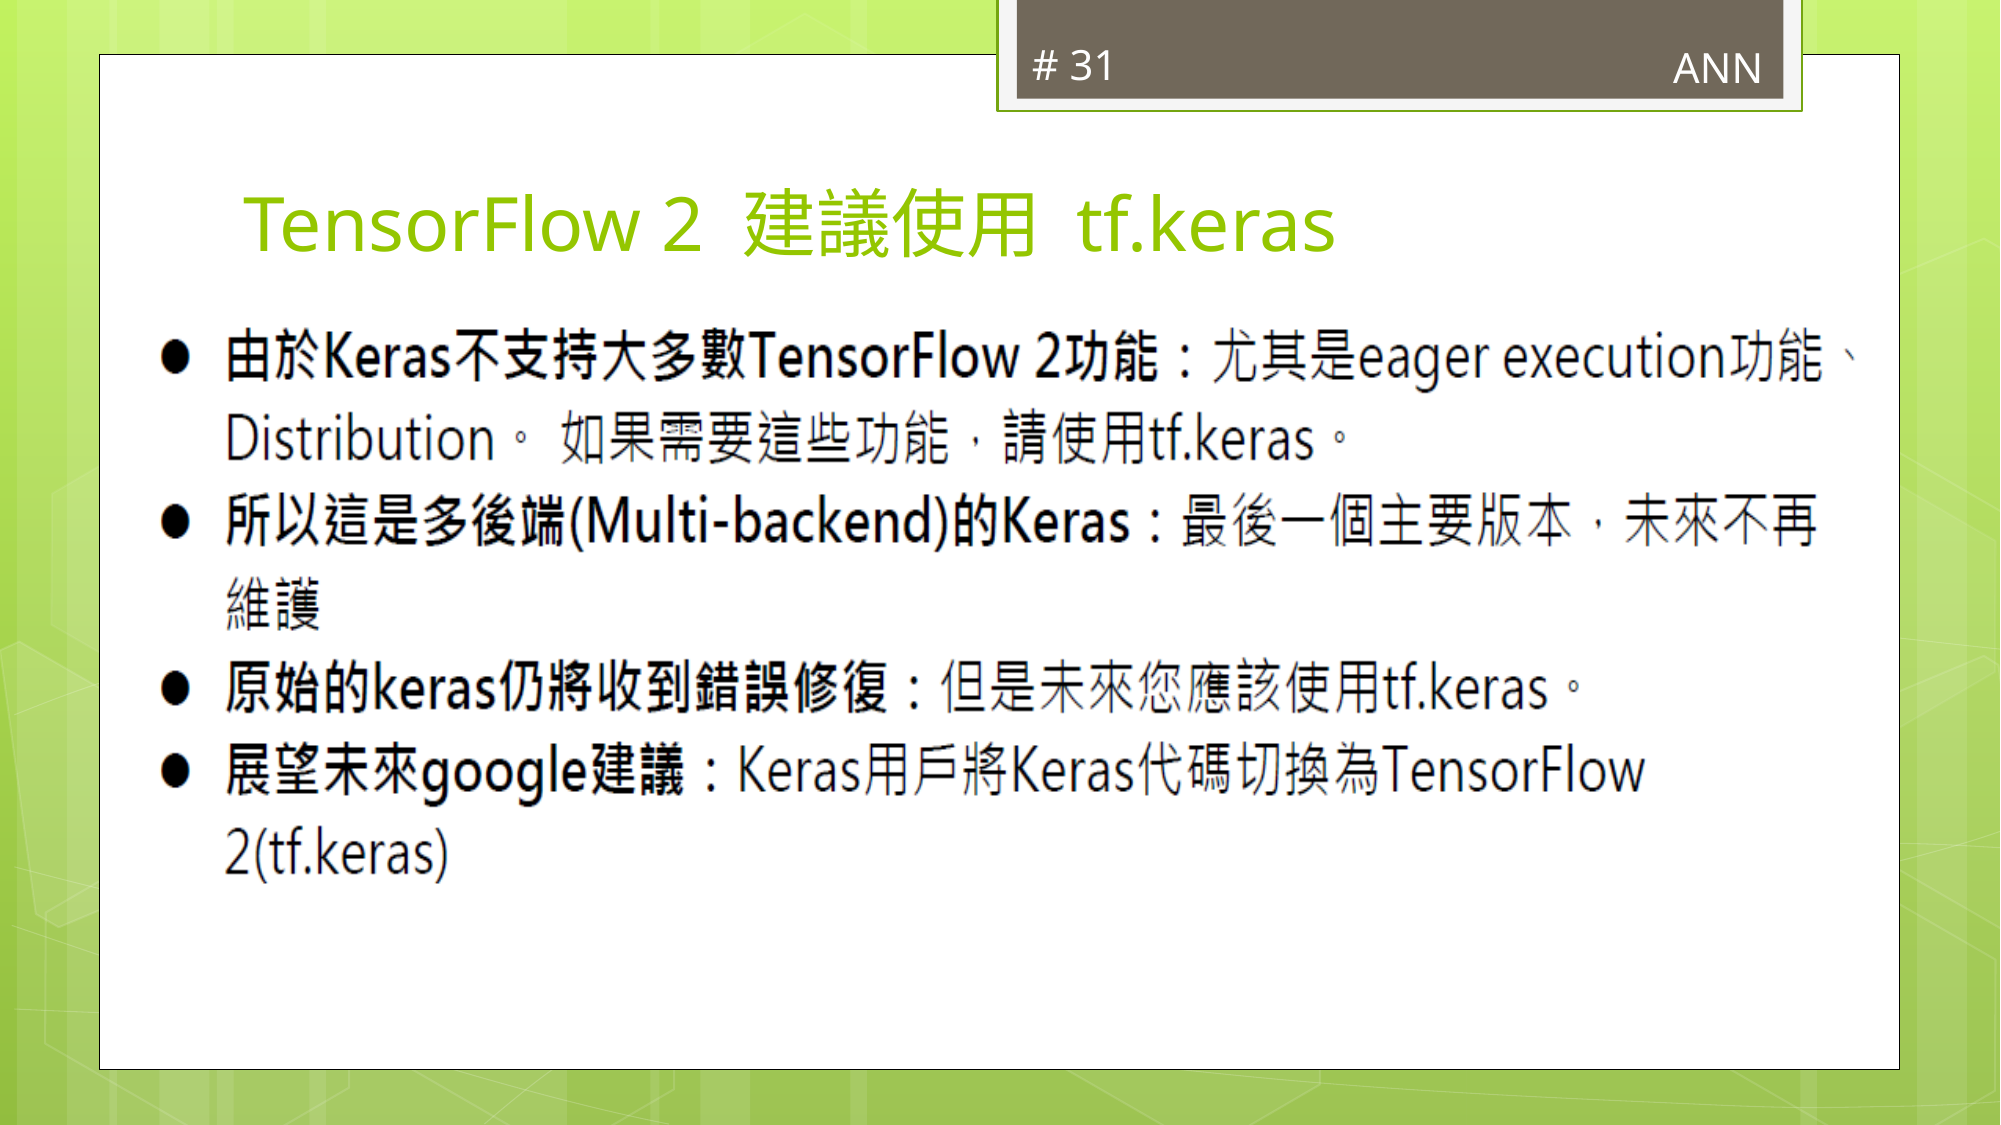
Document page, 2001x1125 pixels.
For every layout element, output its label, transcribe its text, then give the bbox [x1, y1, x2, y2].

slide_number # 31 [1016, 36, 1309, 97]
picture [138, 309, 1862, 927]
slide_number ANN [1311, 36, 1779, 97]
title TensorFlow 2 建議使用 tf.keras [228, 168, 1765, 309]
